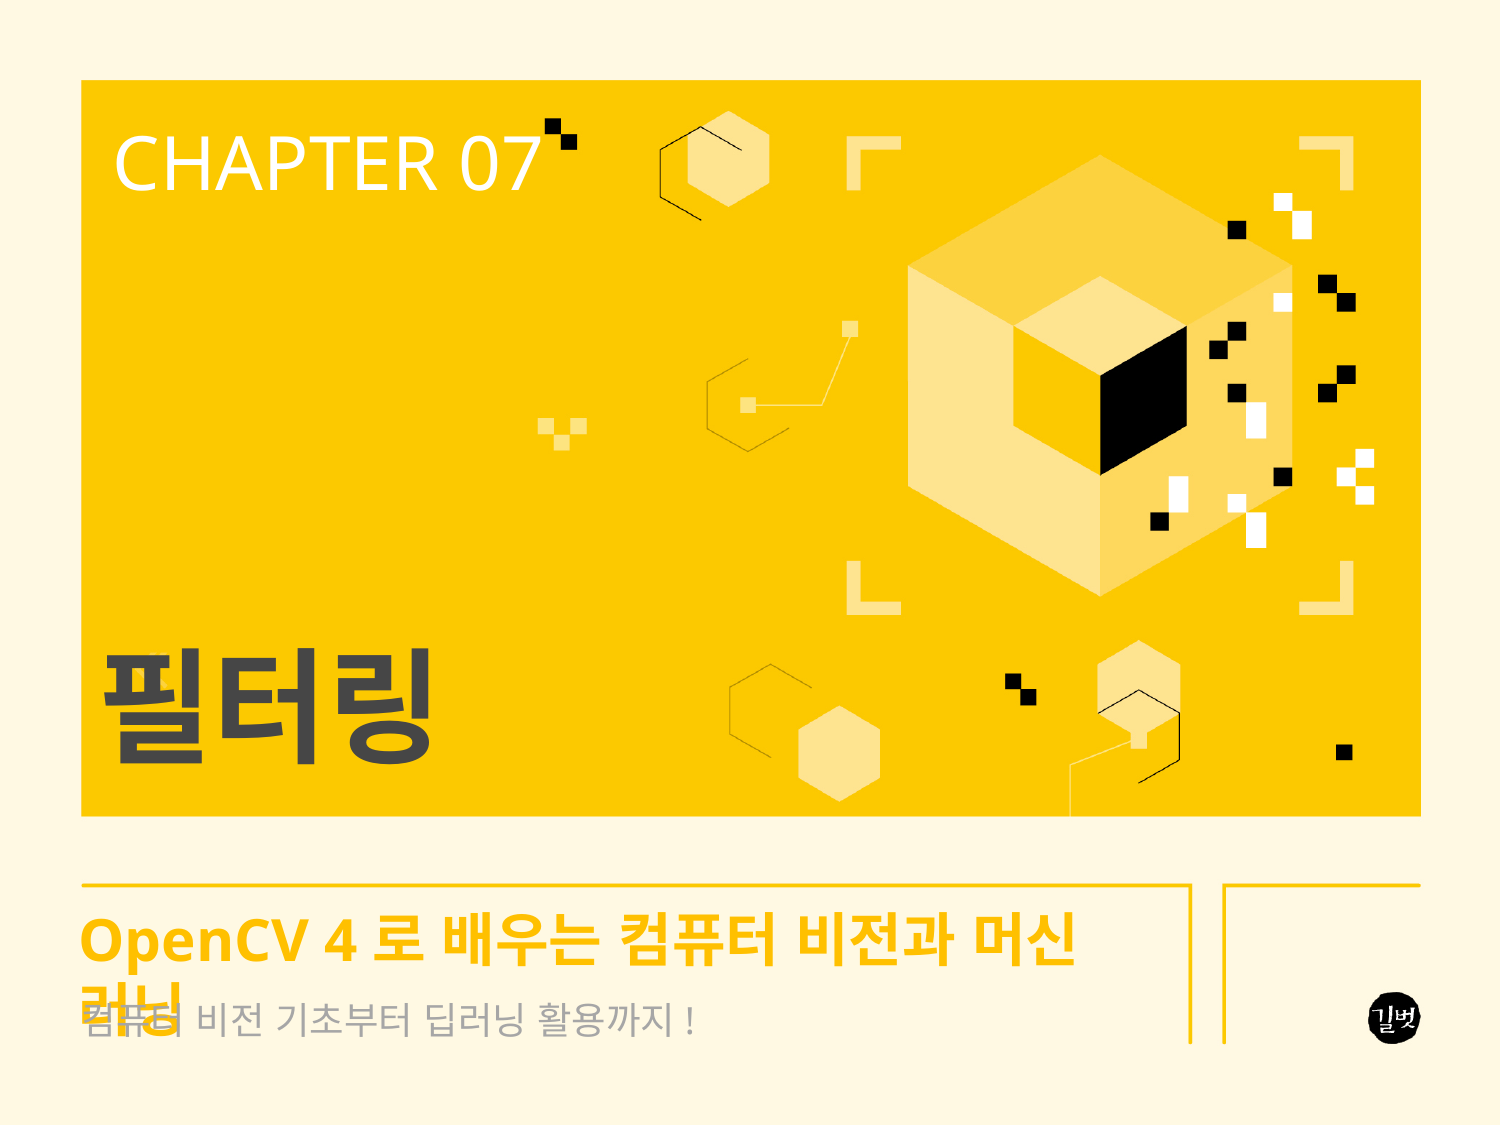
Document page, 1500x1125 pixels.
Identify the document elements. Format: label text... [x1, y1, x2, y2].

text_box 필터링 [97, 628, 835, 790]
title CHAPTER 07 [97, 80, 732, 213]
picture [0, 0, 1500, 1125]
